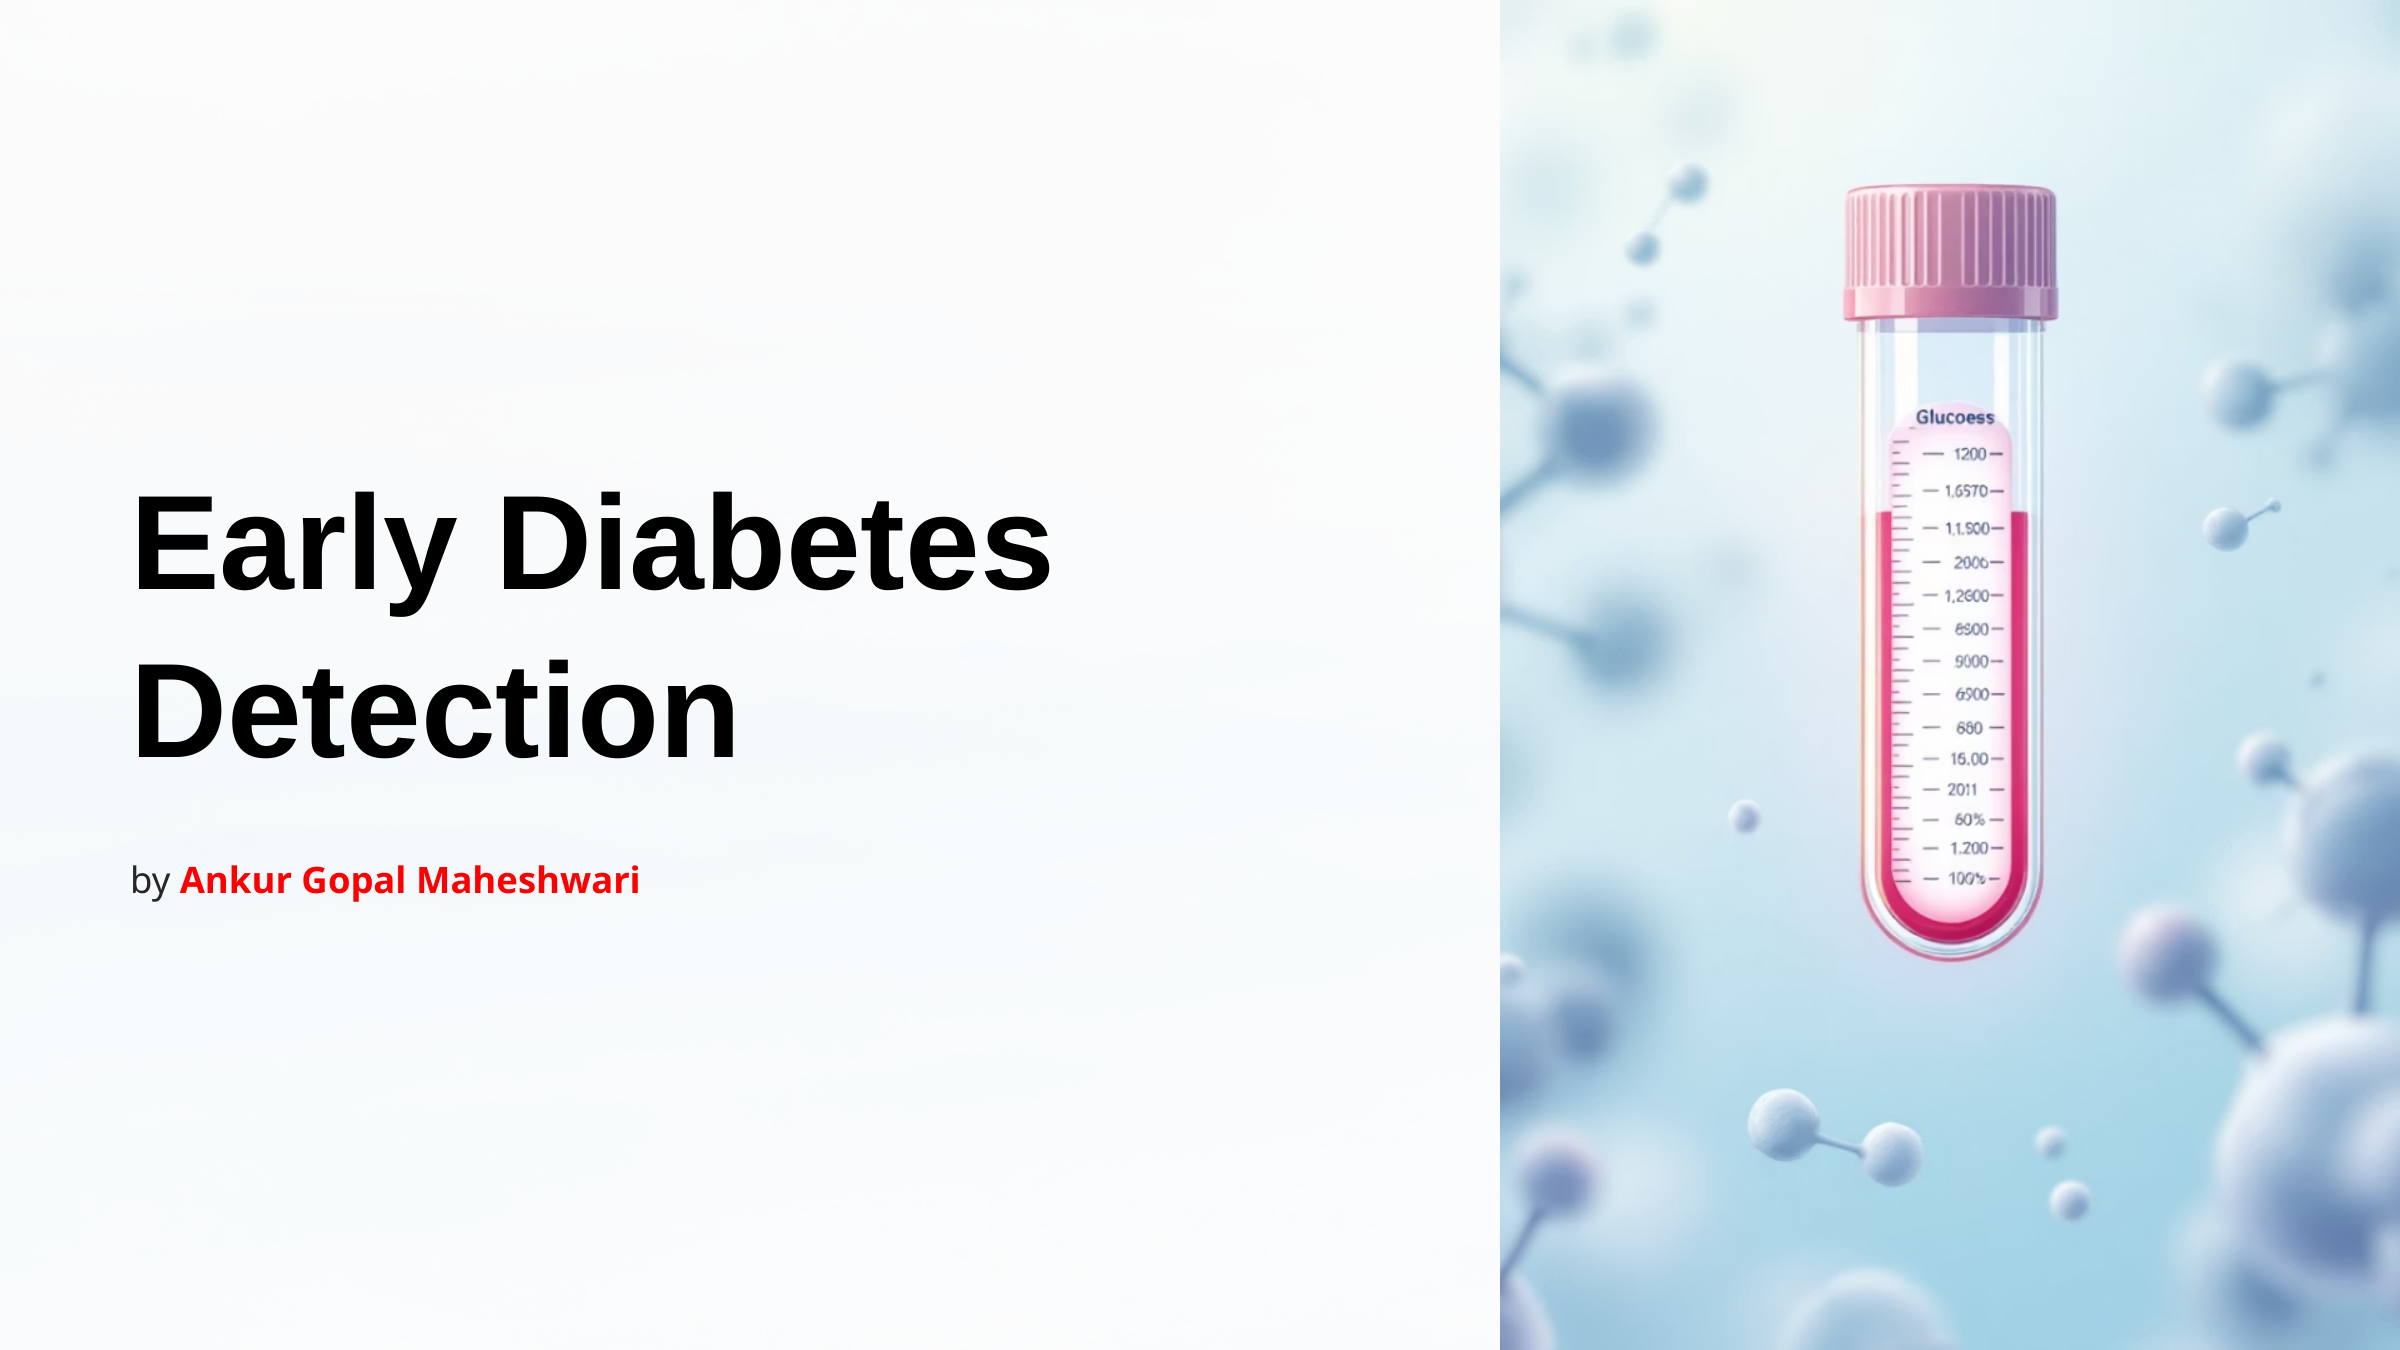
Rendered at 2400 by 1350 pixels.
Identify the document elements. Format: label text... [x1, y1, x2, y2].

text_box by Ankur Gopal Maheshwari [130, 841, 1370, 902]
picture [1499, 0, 2400, 1350]
text_box Early Diabetes Detection [130, 448, 1370, 786]
